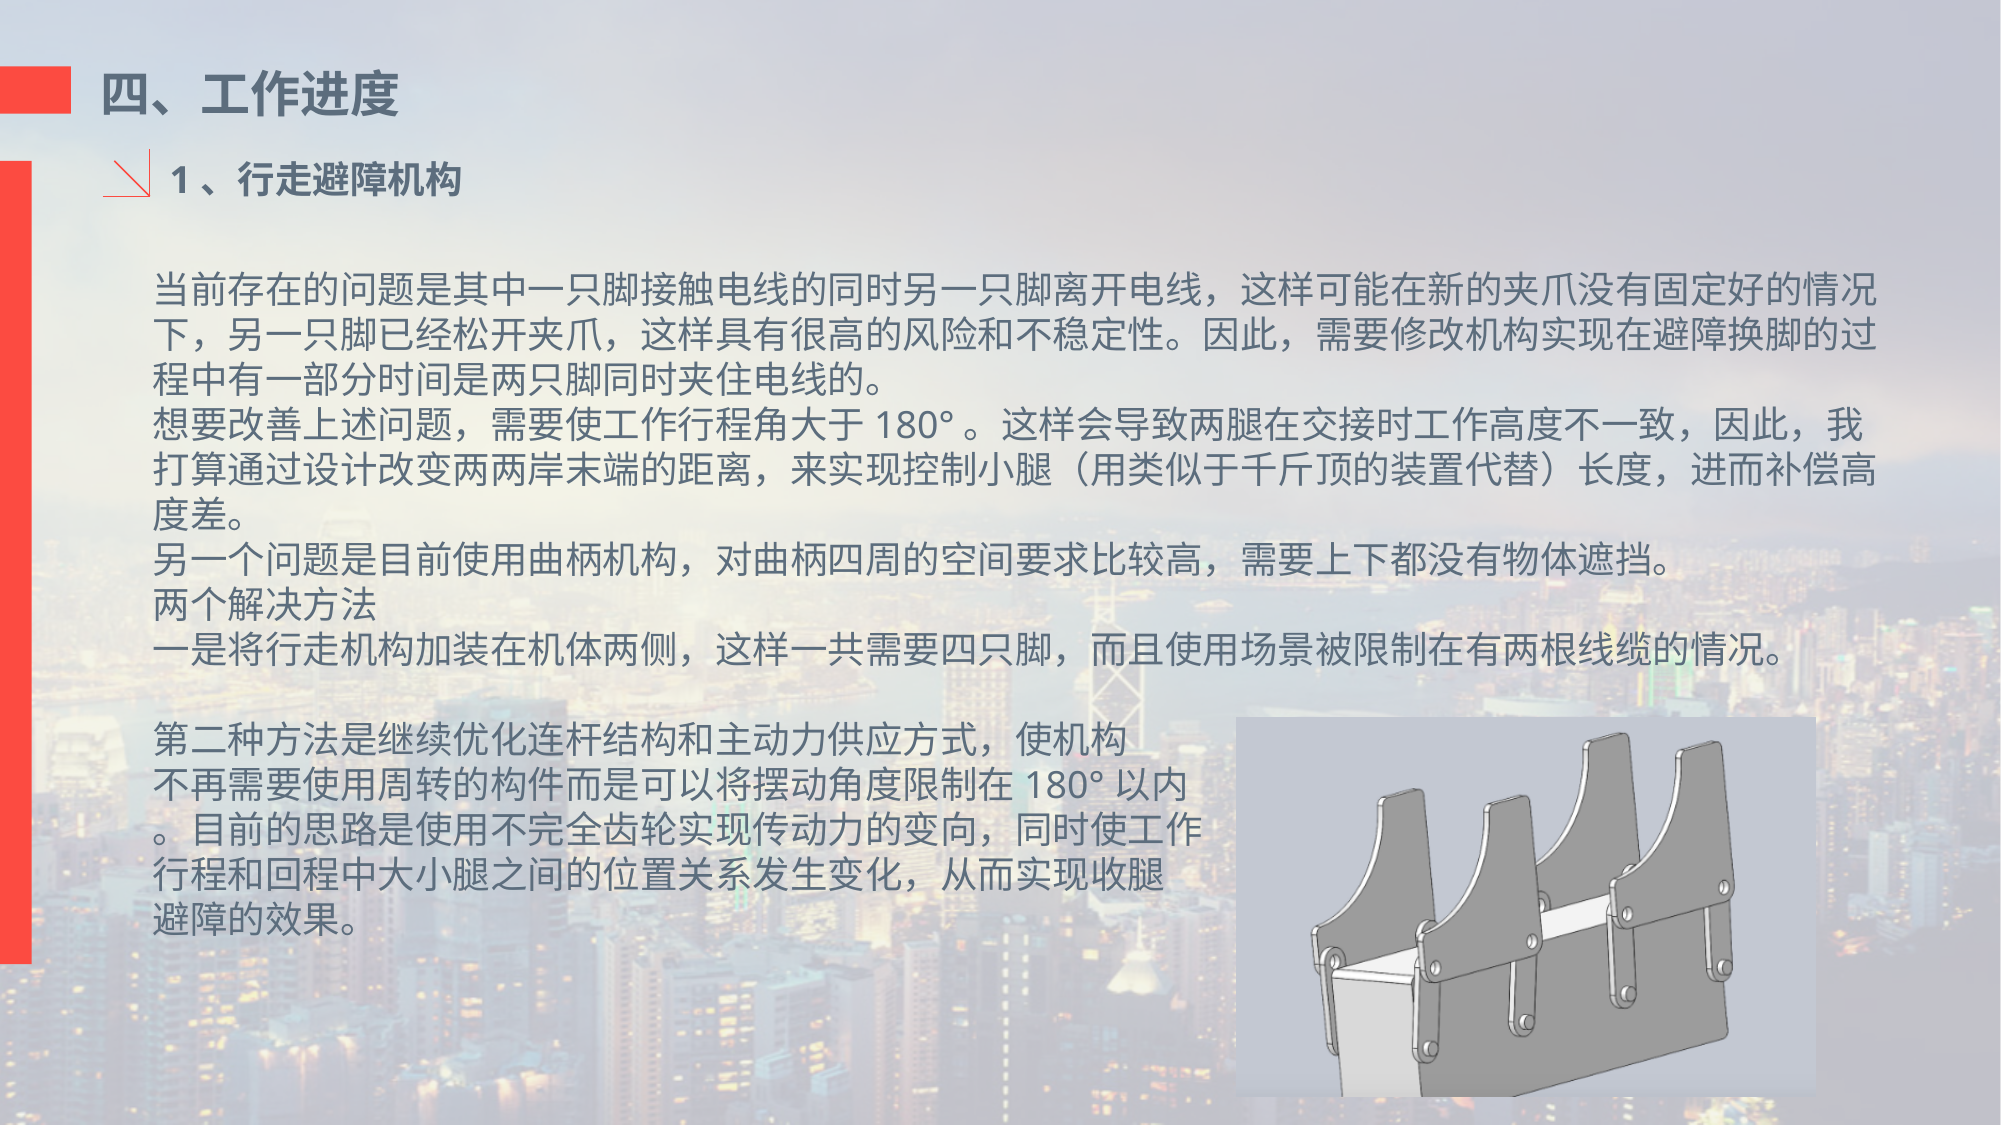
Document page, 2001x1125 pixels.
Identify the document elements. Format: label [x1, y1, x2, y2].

picture [0, 0, 2001, 1125]
text_box [102, 148, 150, 197]
